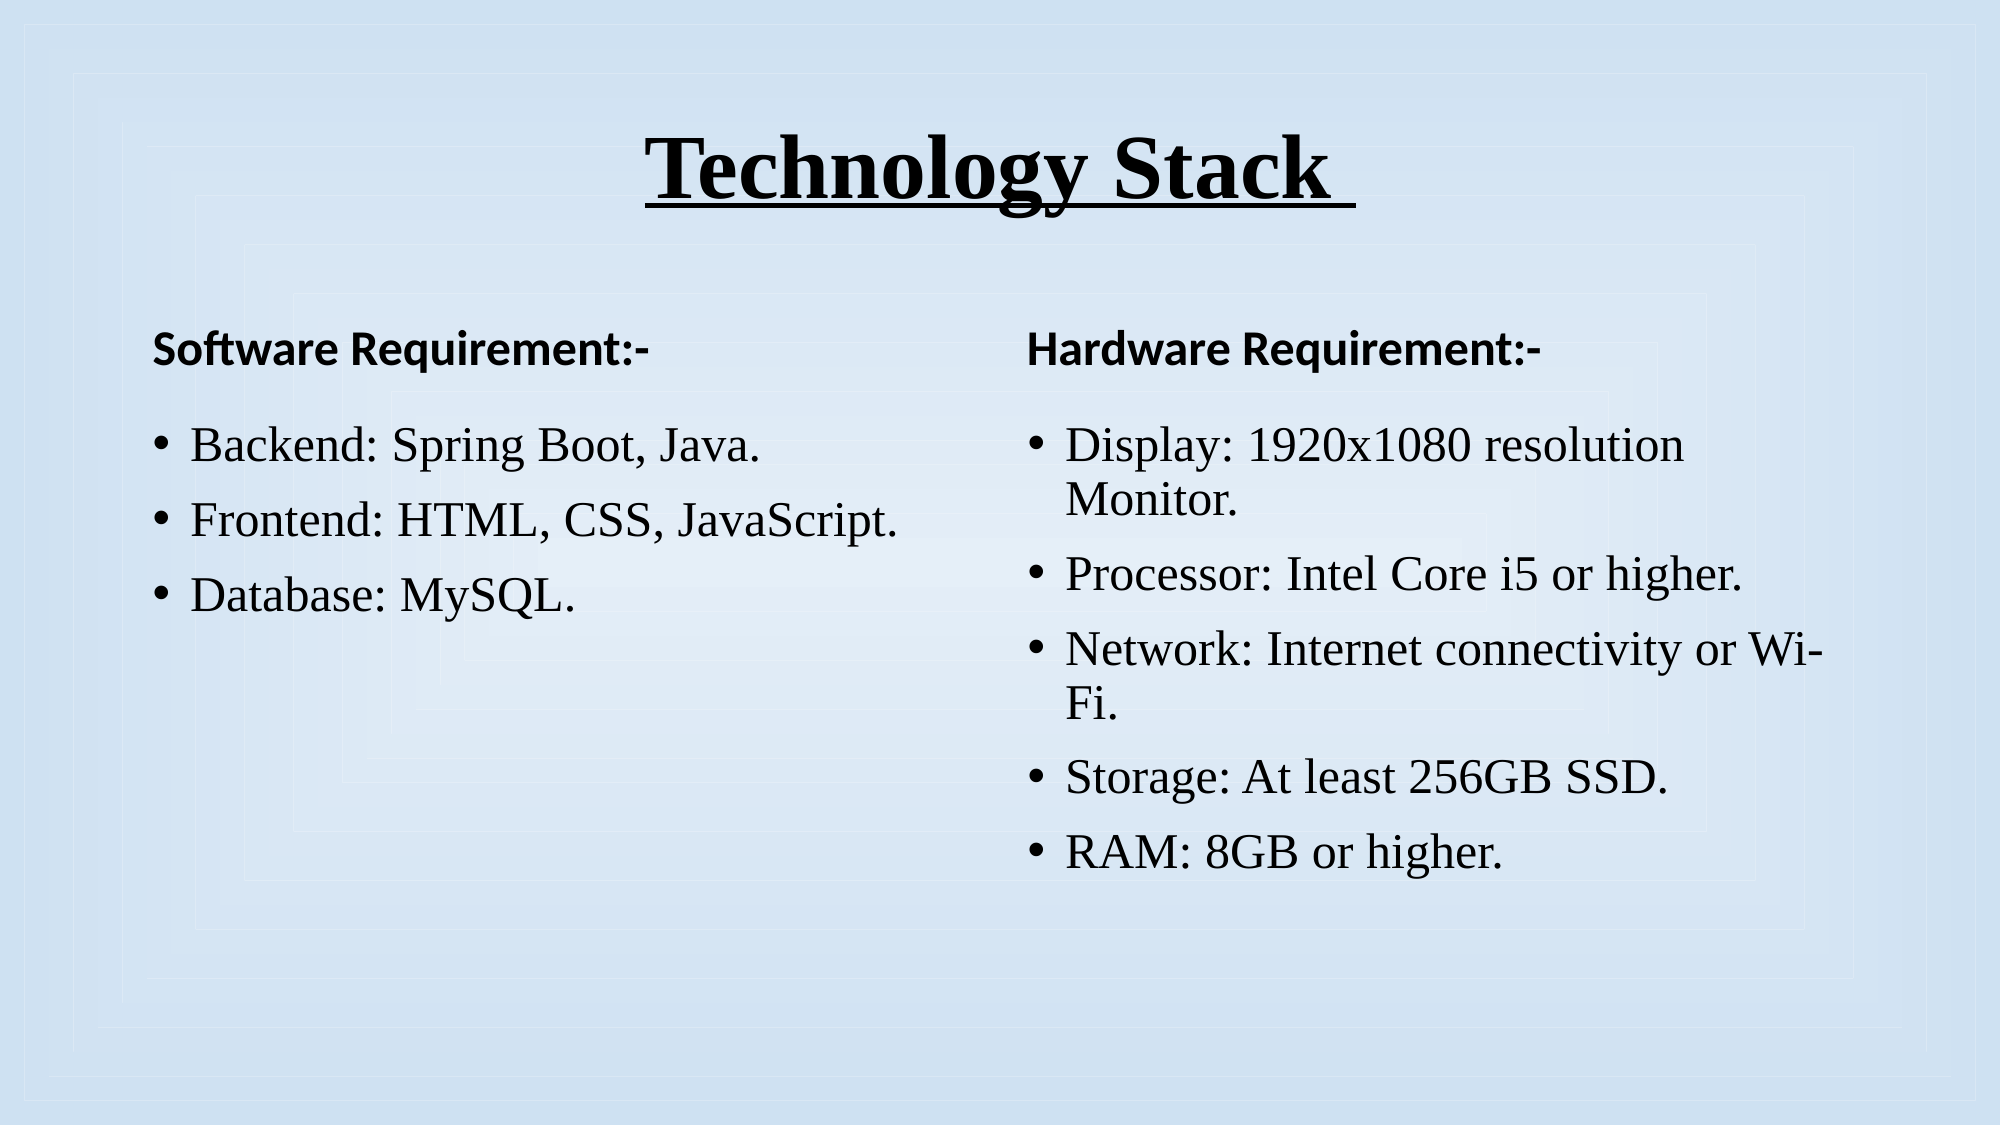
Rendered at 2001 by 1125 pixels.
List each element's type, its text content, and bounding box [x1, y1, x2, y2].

list Backend: Spring Boot, Java. Frontend: HTML, CSS, JavaScript. Database: MySQL. [137, 410, 984, 1016]
list Display: 1920x1080 resolution Monitor. Processor: Intel Core i5 or higher. Network: Internet connectivity or Wi-Fi. Storage: At least 256GB SSD. RAM: 8GB or higher. [1012, 410, 1863, 1016]
list Hardware Requirement:- [1011, 248, 1863, 384]
list Software Requirement:- [137, 248, 984, 384]
title Technology Stack [137, 59, 1863, 278]
